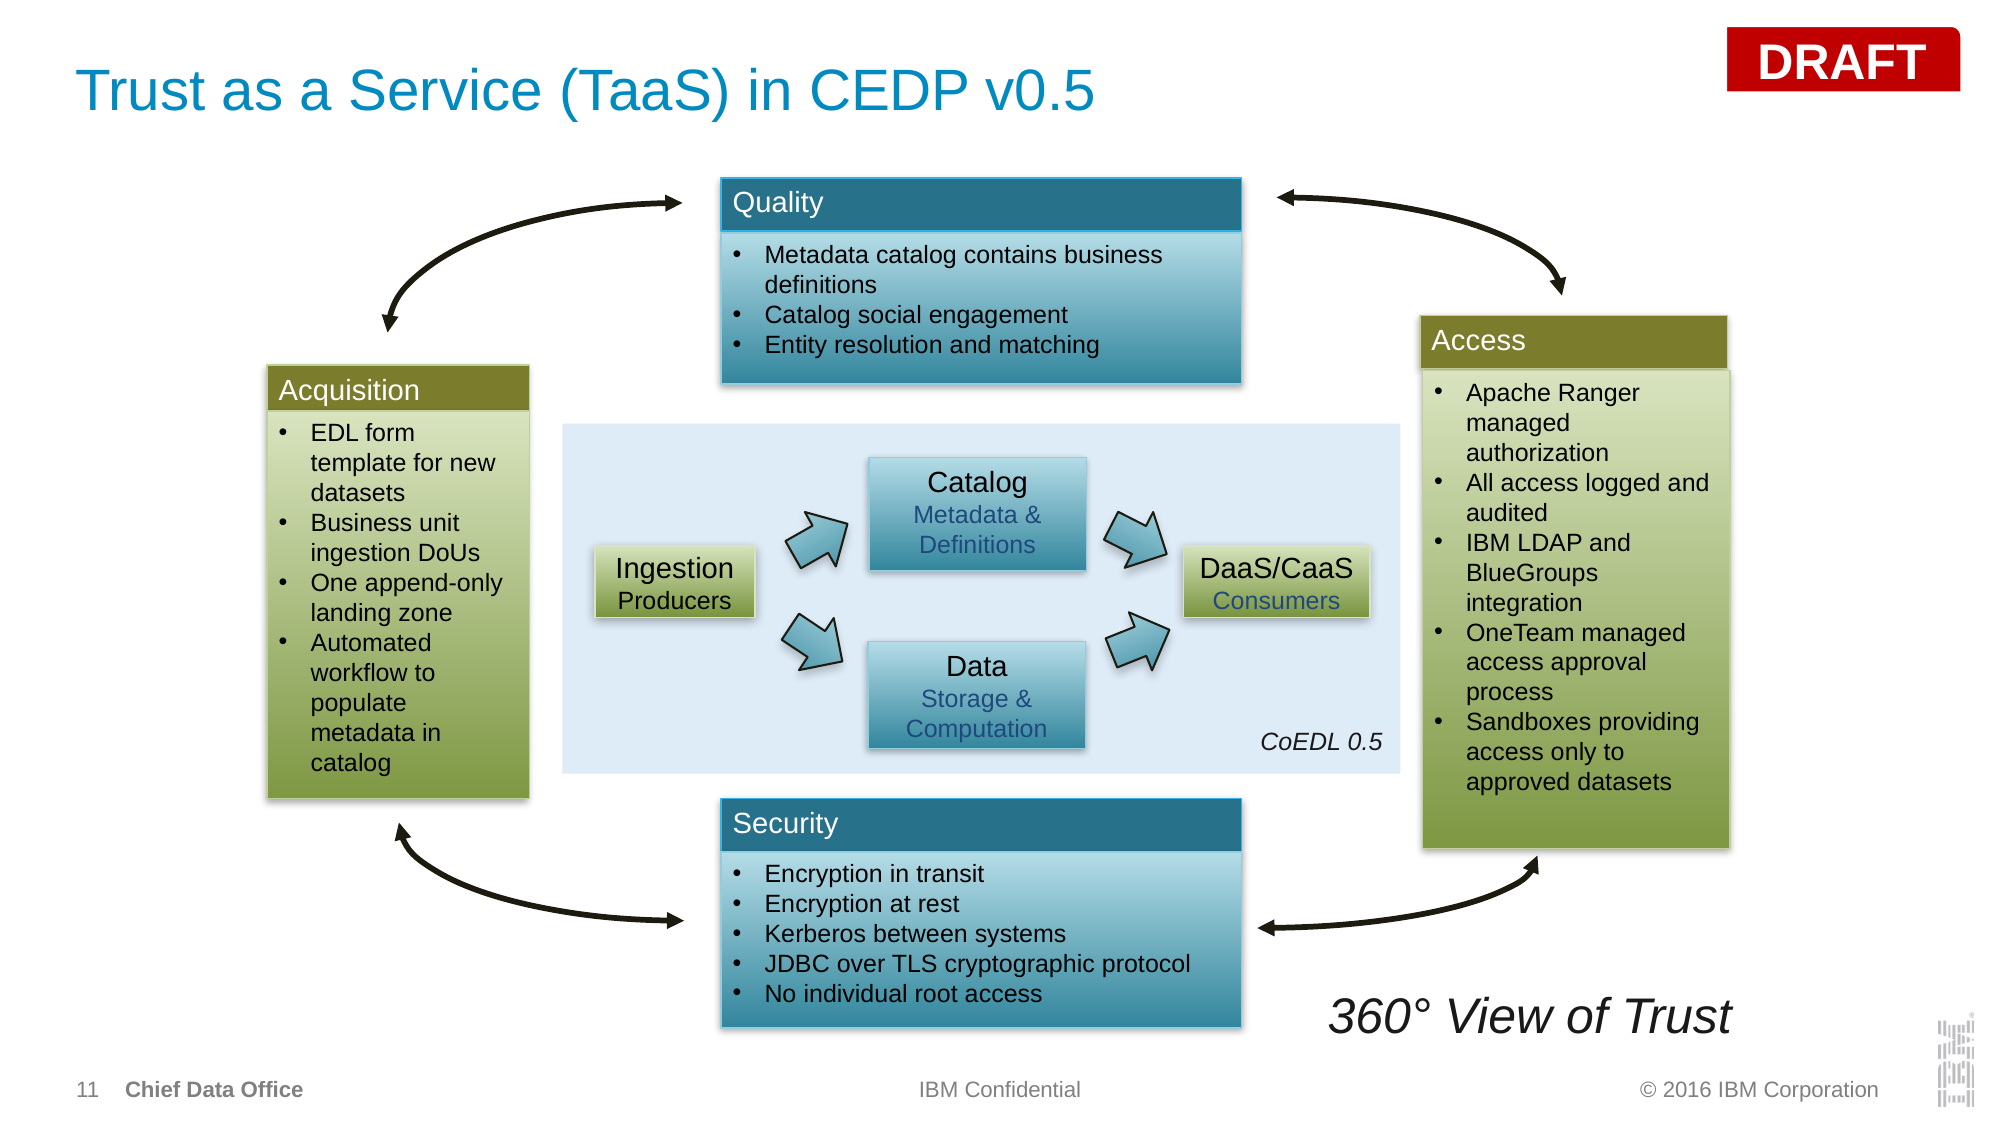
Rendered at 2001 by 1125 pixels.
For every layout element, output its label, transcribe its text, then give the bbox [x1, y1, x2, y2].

text_box 360° View of Trust [248, 146, 1752, 1065]
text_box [720, 798, 1242, 1028]
text_box [382, 196, 683, 333]
picture [1938, 1012, 1974, 1107]
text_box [720, 177, 1242, 385]
text_box [1257, 855, 1540, 935]
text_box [266, 364, 530, 799]
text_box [1419, 315, 1731, 849]
text_box [1276, 191, 1566, 296]
title Trust as a Service (TaaS) in CEDP v0.5 [60, 45, 1938, 233]
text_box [562, 423, 1401, 774]
text_box [394, 822, 685, 927]
